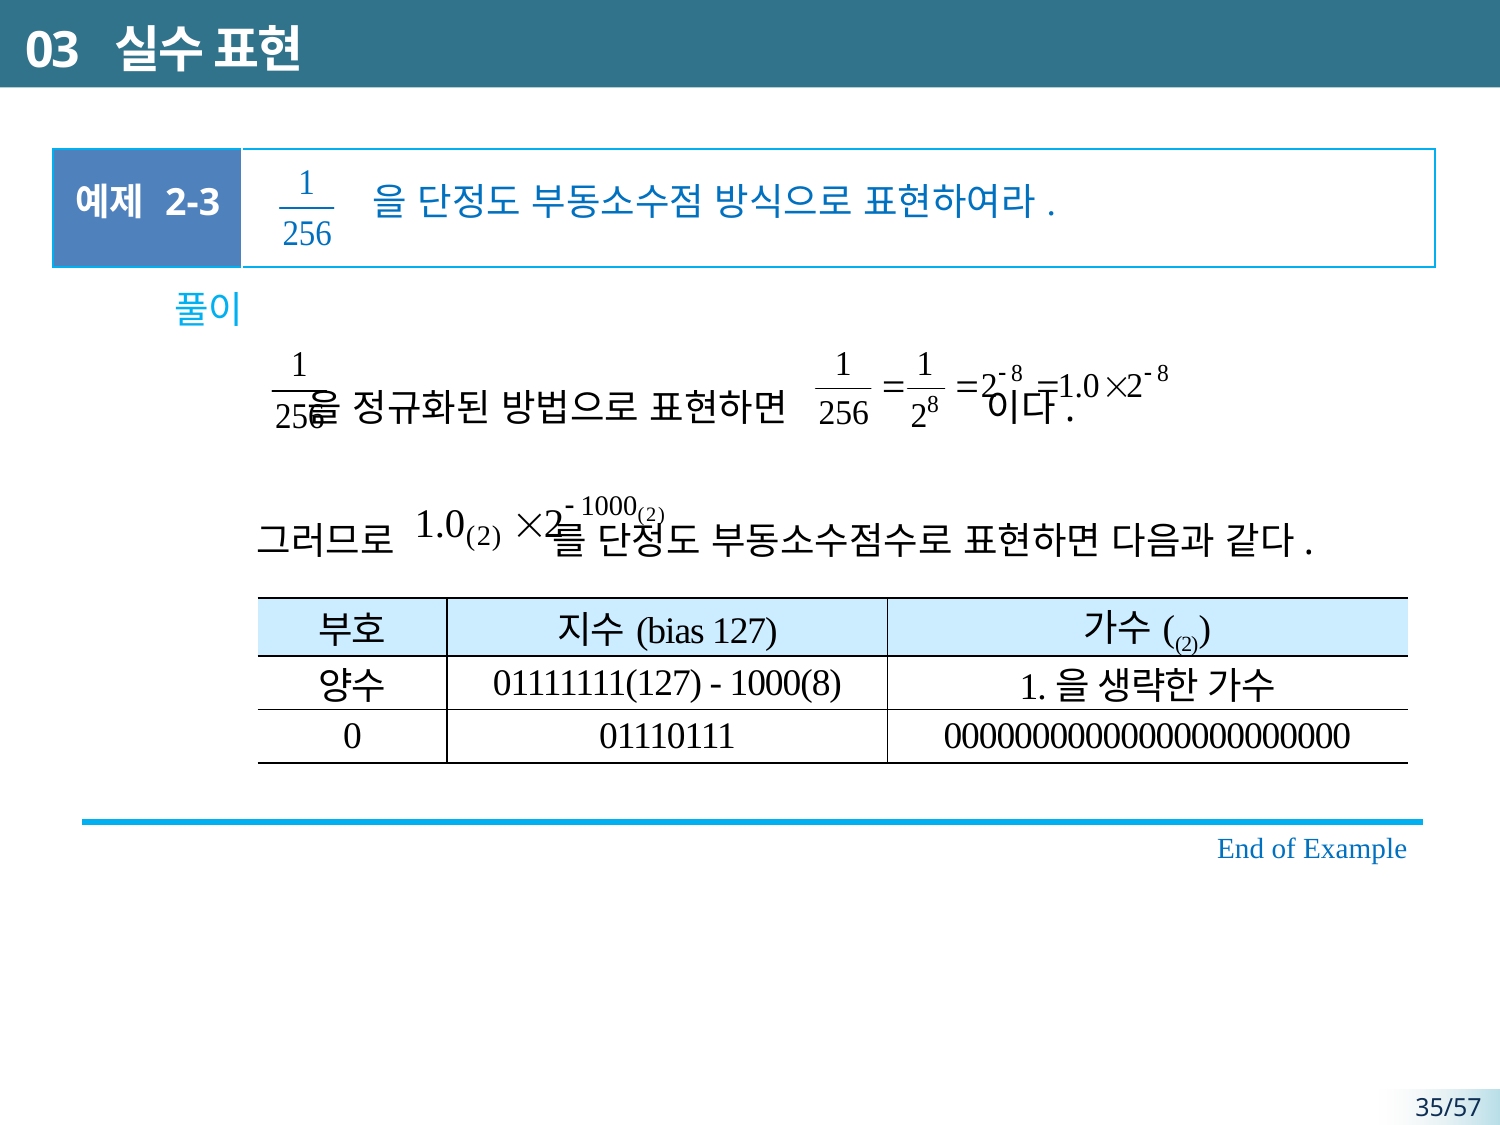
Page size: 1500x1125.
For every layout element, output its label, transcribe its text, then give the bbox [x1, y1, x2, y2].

title 03 실수 표현 [10, 8, 1288, 87]
text_box 을 정규화된 방법으로 표현하면 이다. 그러므로 를 단정도 부동소수점수로 표현하면 다음과 같다. [242, 338, 1424, 570]
text_box 풀이 [159, 278, 269, 339]
text_box End of Example [1202, 828, 1423, 872]
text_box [272, 155, 343, 258]
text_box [265, 337, 336, 440]
table_header 예제 2-3 [54, 150, 241, 266]
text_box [808, 337, 1176, 436]
table_header 을 단정도 부동소수점 방식으로 표현하여라. [243, 150, 1434, 266]
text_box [411, 482, 676, 561]
